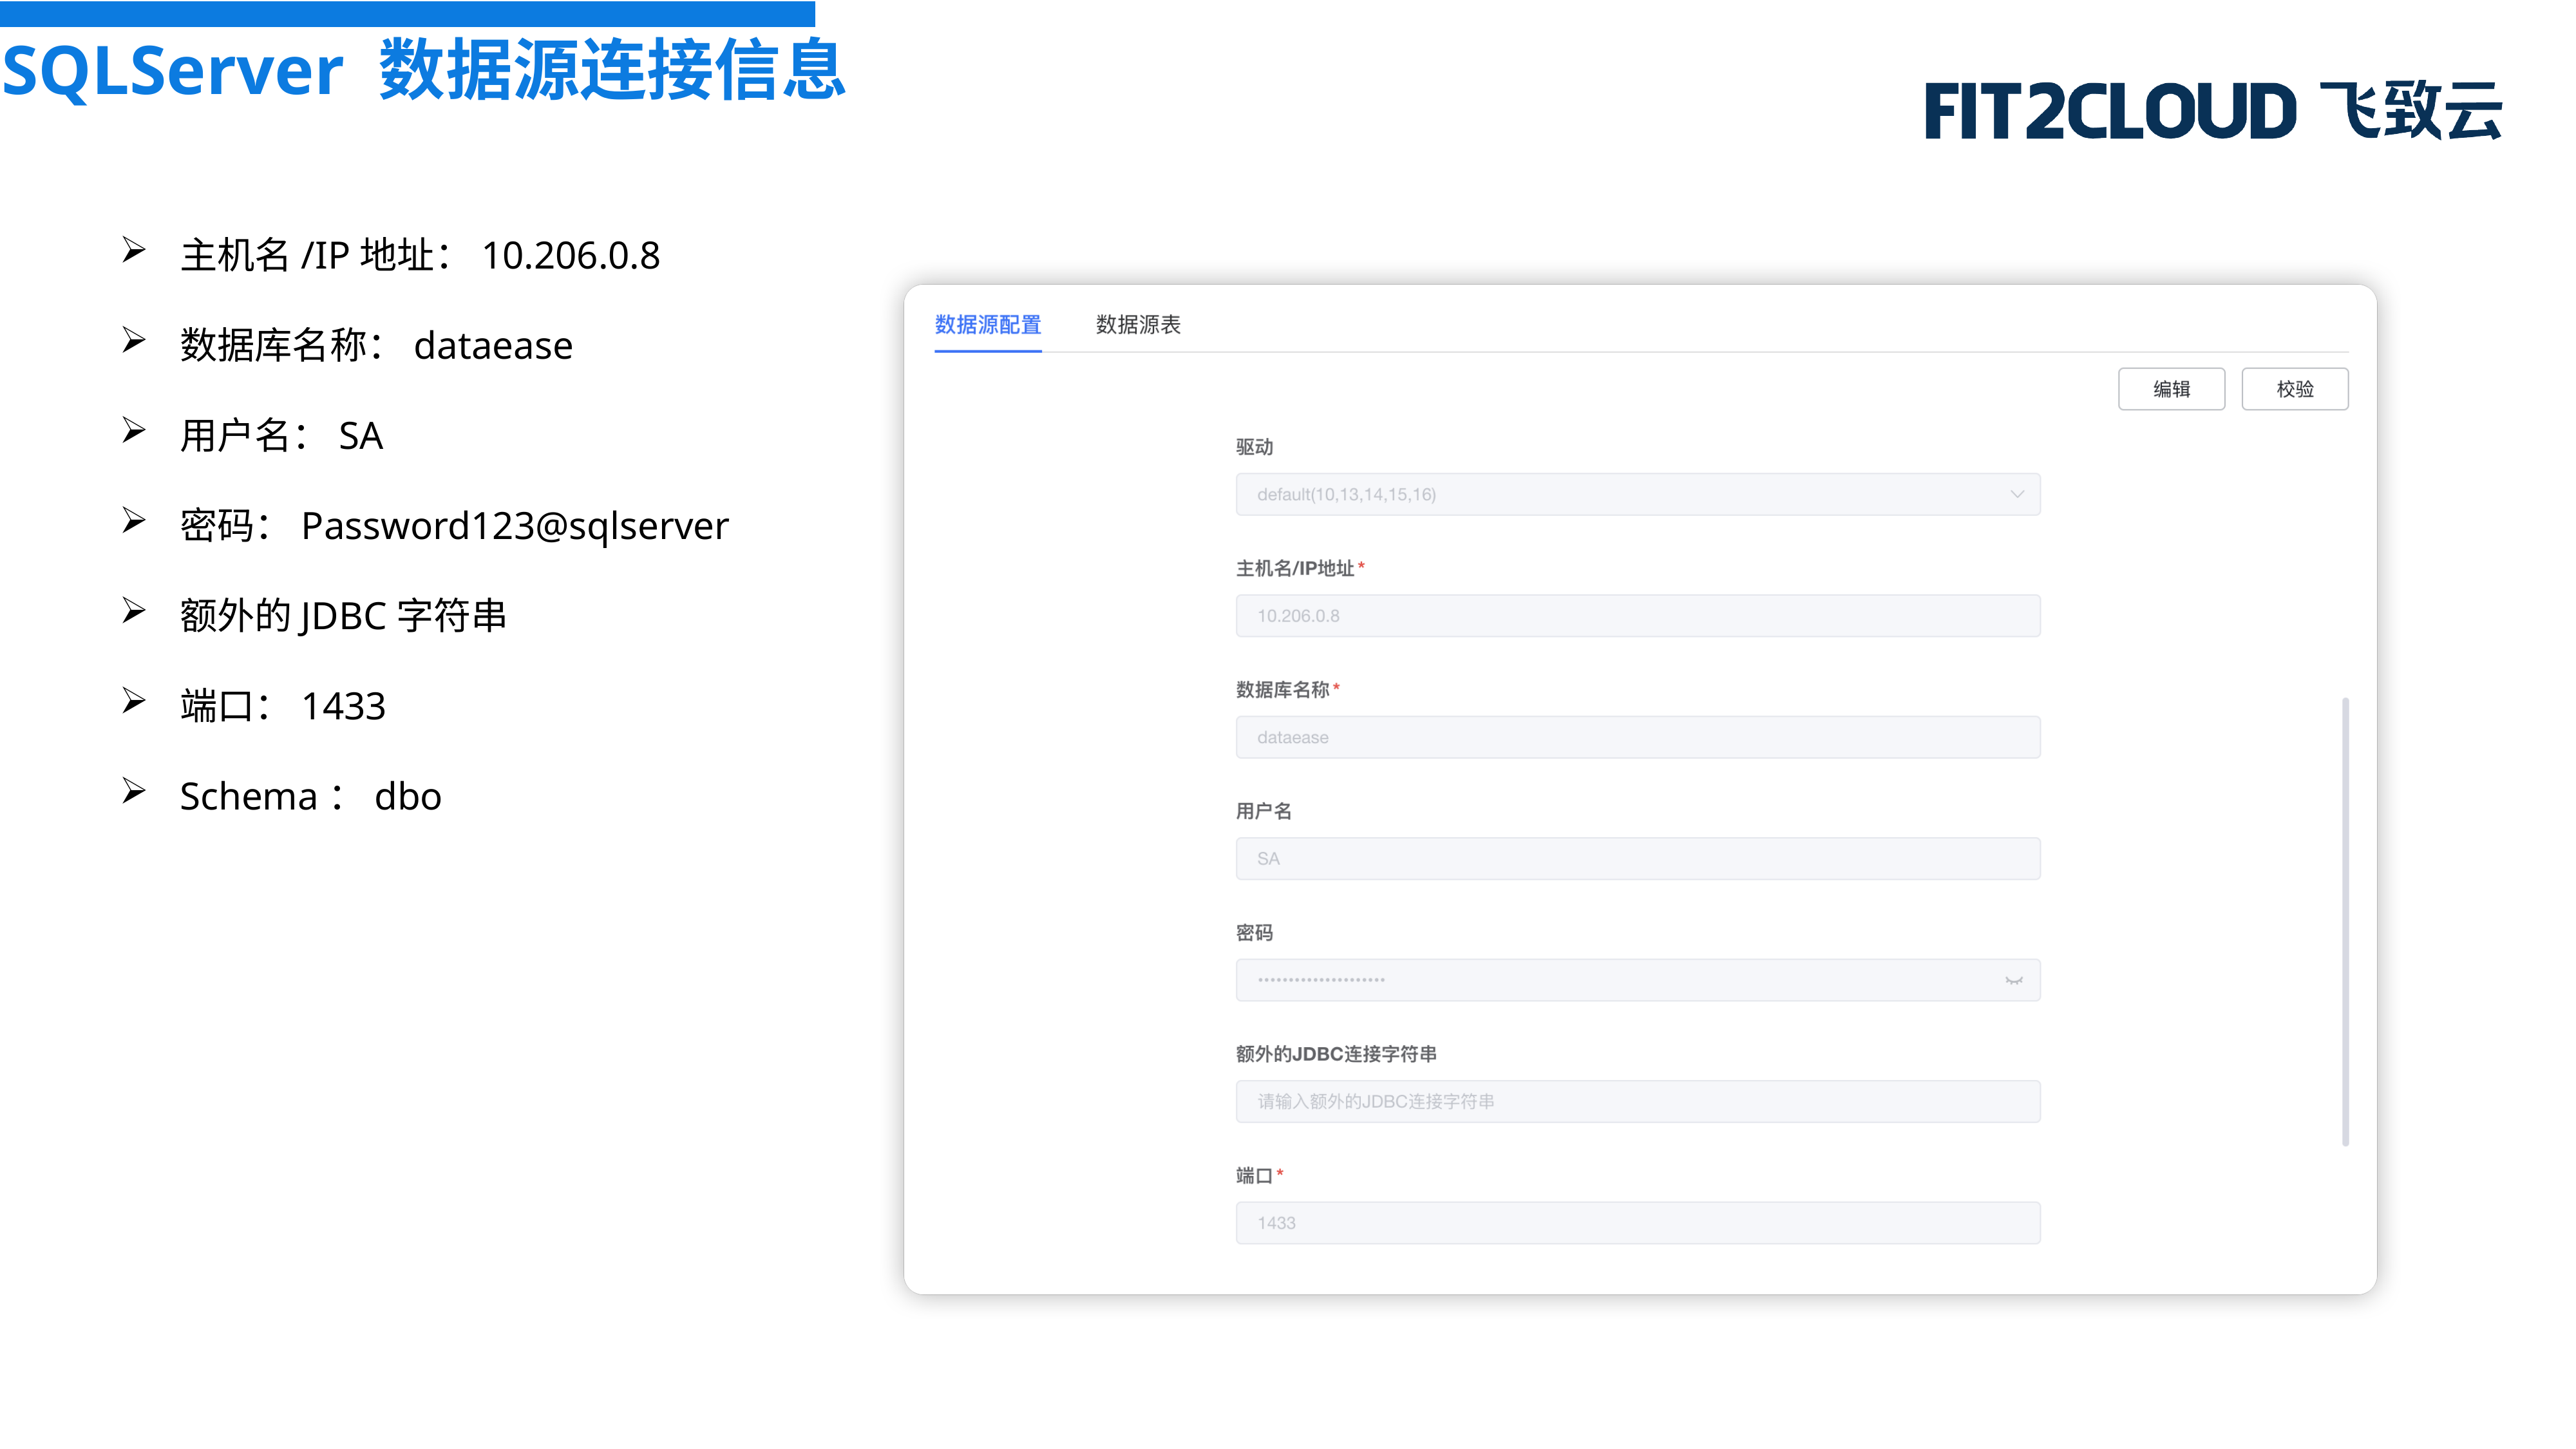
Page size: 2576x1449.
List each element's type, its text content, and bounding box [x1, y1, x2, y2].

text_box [0, 1, 897, 119]
picture [1926, 80, 2503, 140]
picture [880, 260, 2402, 1320]
text_box 主机名/IP地址：10.206.0.8 数据库名称：dataease 用户名：SA 密码：Password123@sqlserver 额外的JDBC字符串 端口：1433 Schema：dbo [111, 178, 1139, 825]
